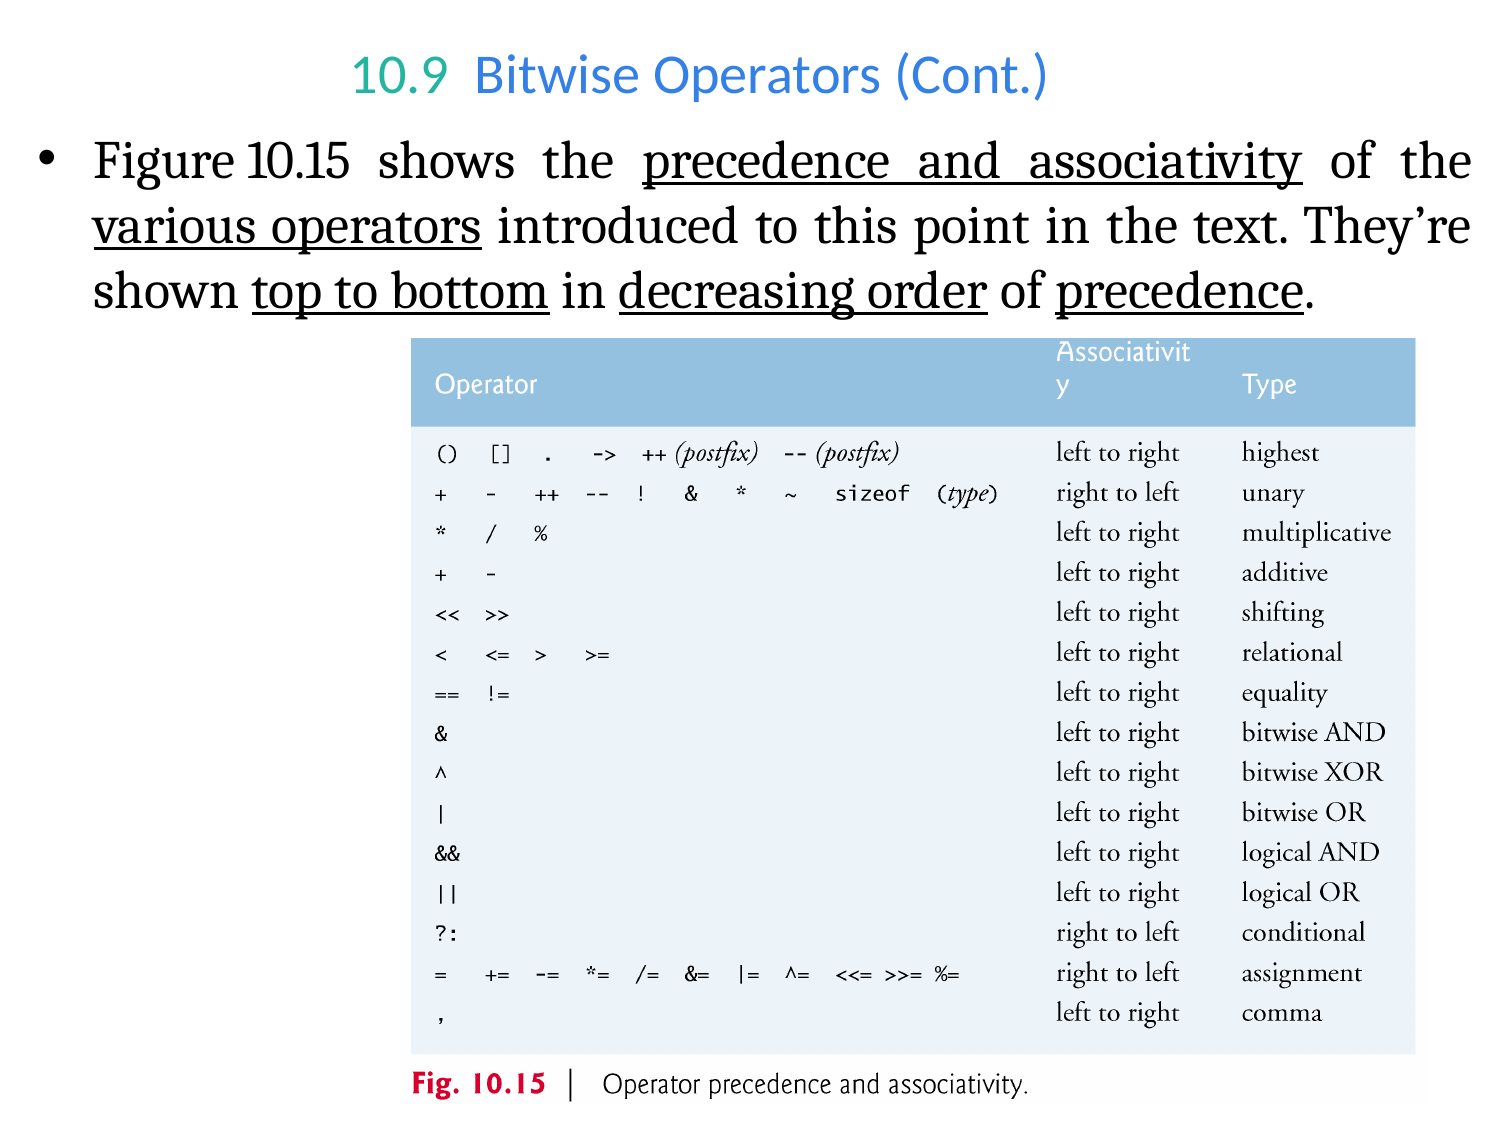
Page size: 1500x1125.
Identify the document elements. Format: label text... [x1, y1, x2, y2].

title 10.9 Bitwise Operators (Cont.) [24, 18, 1375, 116]
picture [399, 338, 1427, 1104]
list Figure 10.15 shows the precedence and associativity of the various operators introduced to this point in the text. They’re shown top to bottom in decreasing order of precedence. [22, 116, 1488, 500]
